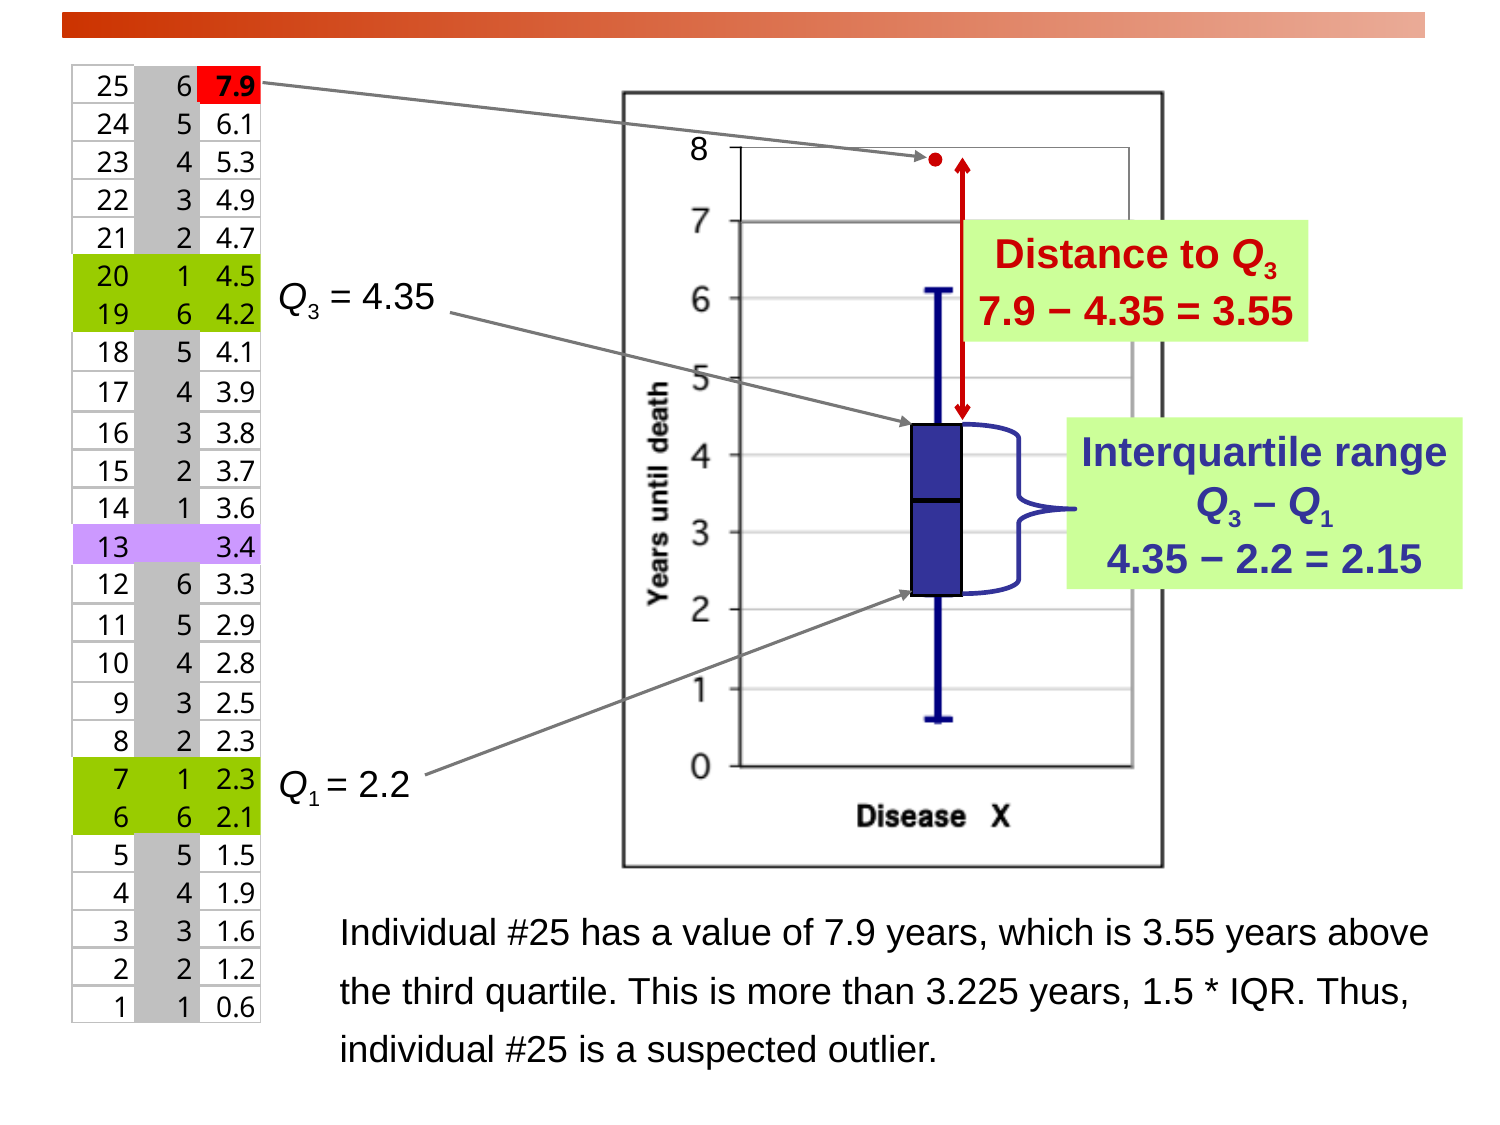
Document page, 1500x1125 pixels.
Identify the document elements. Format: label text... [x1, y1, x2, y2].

text_box Distance to Q3 7.9 − 4.35 = 3.55 [1175, 219, 1309, 342]
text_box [612, 82, 1171, 873]
text_box Q3 = 4.35 [269, 264, 451, 331]
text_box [70, 63, 264, 1026]
text_box Q1 = 2.2 [269, 752, 426, 819]
text_box Individual #25 has a value of 7.9 years, which is 3.55 years above the third quartile. This is more than 3.225 years, 1.5 * IQR. Thus, individual #25 is a suspected outlier. [324, 887, 1463, 1057]
text_box Interquartile range Q3 – Q1 4.35 − 2.2 = 2.15 [1175, 417, 1463, 590]
